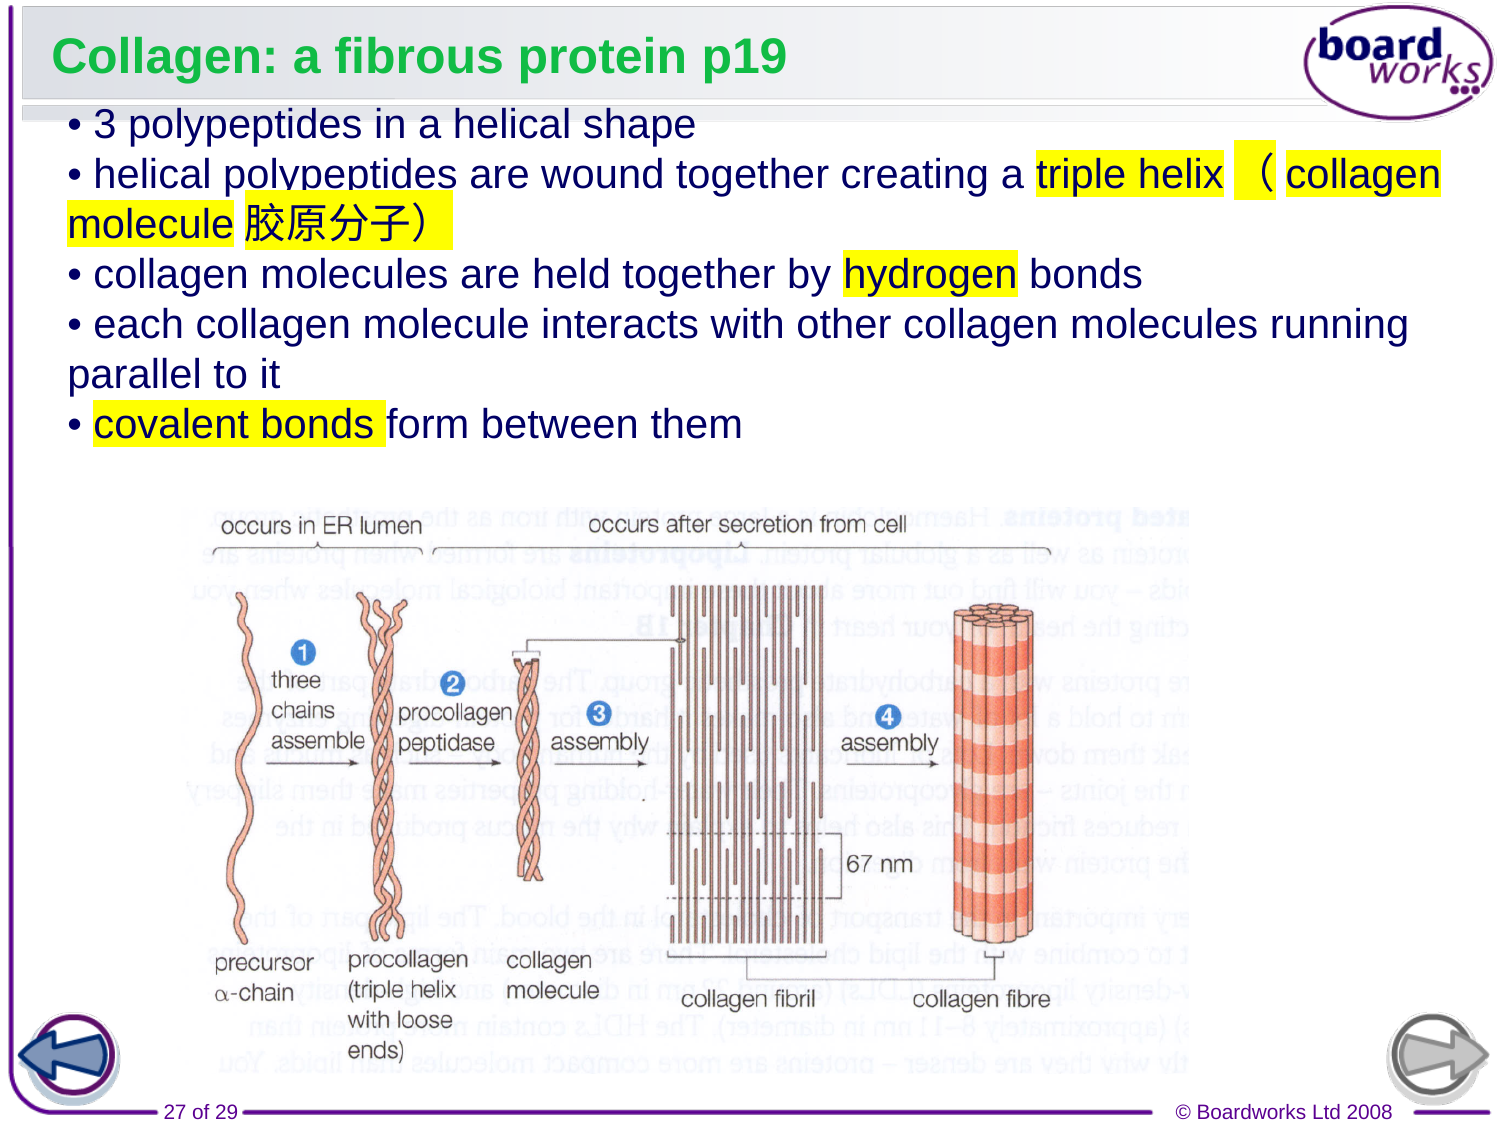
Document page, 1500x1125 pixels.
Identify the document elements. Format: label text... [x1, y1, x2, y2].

text_box • 3 polypeptides in a helical shape • helical polypeptides are wound together creating a triple helix（collagen molecule胶原分子） • collagen molecules are held together by hydrogen bonds • each collagen molecule interacts with other collagen molecules running parallel to it • covalent bonds form between them [52, 88, 1469, 504]
picture [0, 0, 1500, 1125]
title Collagen: a fibrous protein p19 [36, 38, 1225, 130]
